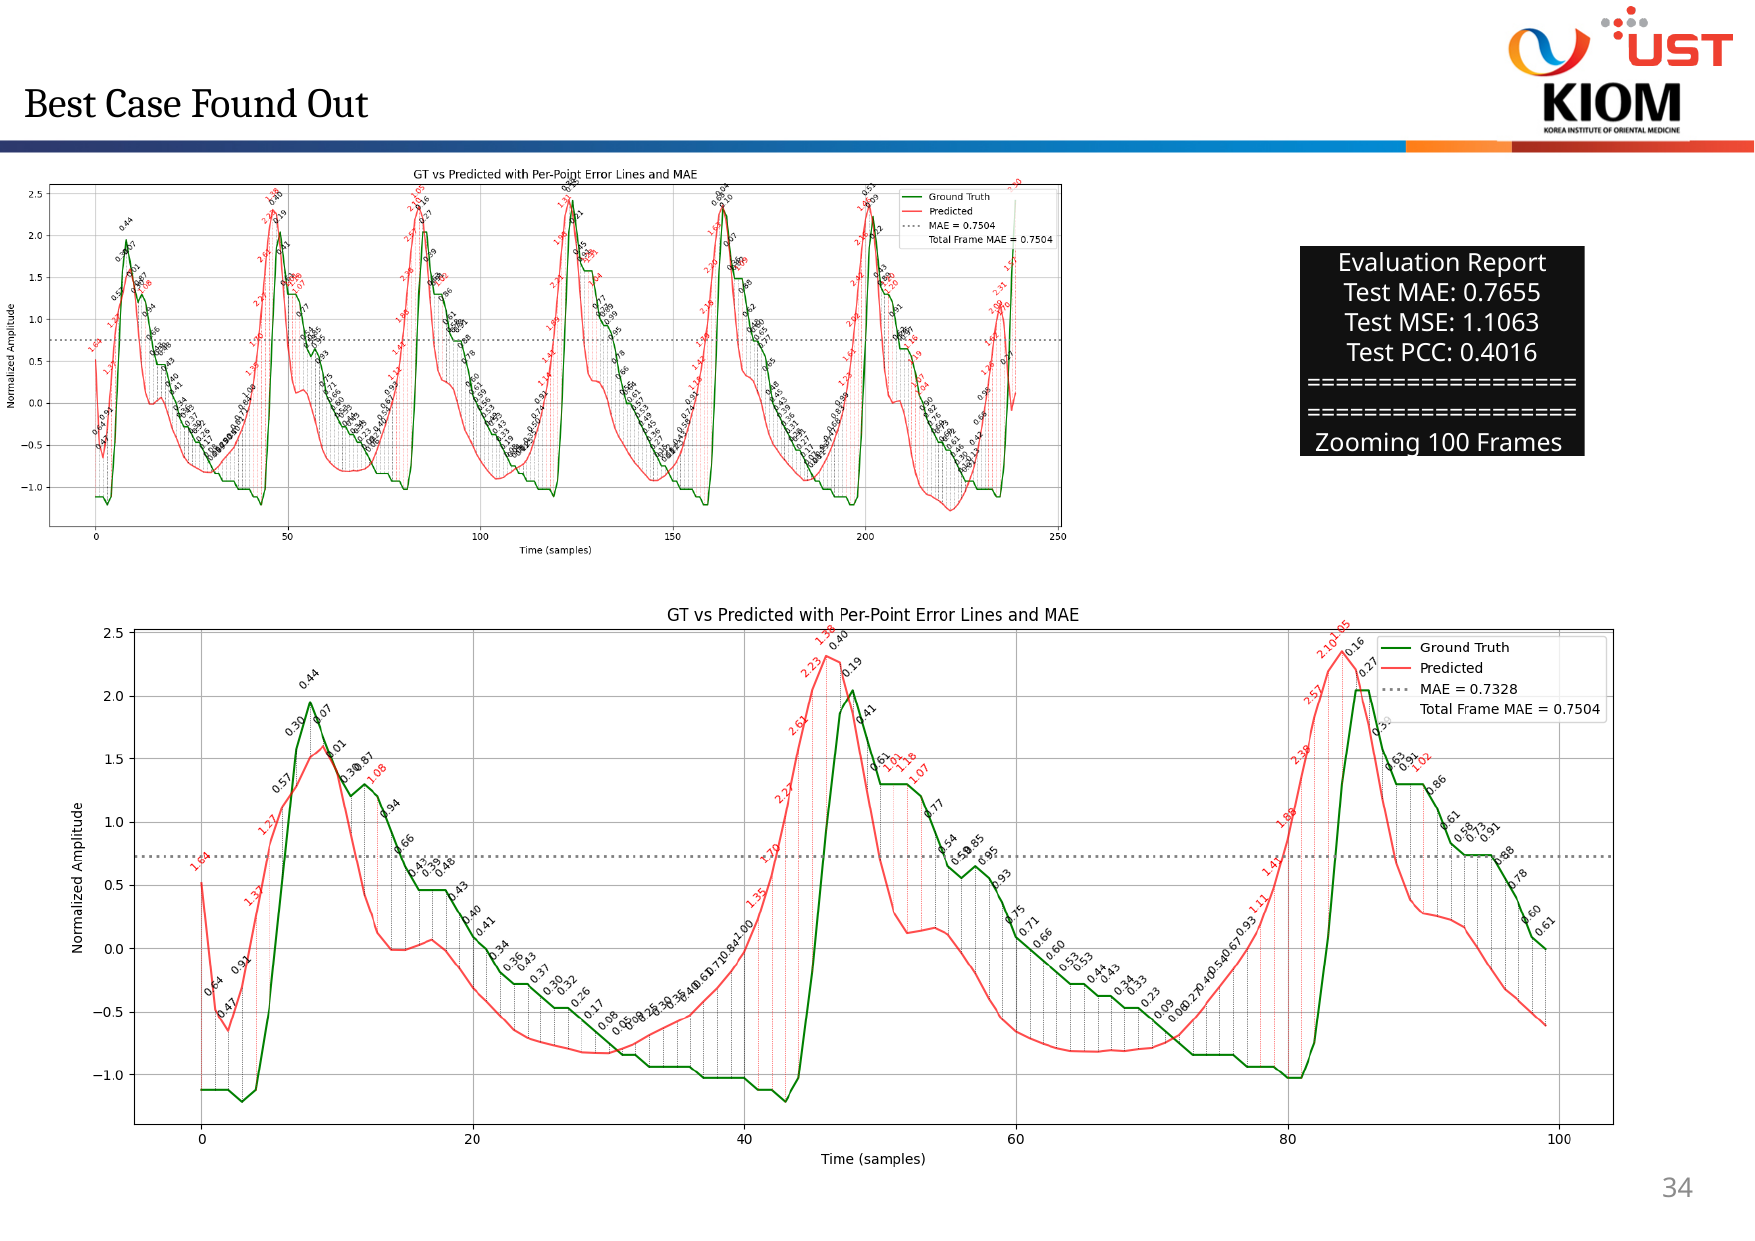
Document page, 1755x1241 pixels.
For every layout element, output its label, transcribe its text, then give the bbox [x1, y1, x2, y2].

text_box Best Case Found Out [0, 43, 1367, 134]
text_box Evaluation Report Test MAE: 0.7655 Test MSE: 1.1063 Test PCC: 0.4016 ======================================Zooming 100 Frames [1300, 246, 1585, 456]
picture [0, 0, 1755, 1241]
text_box 33 [1300, 1155, 1710, 1222]
